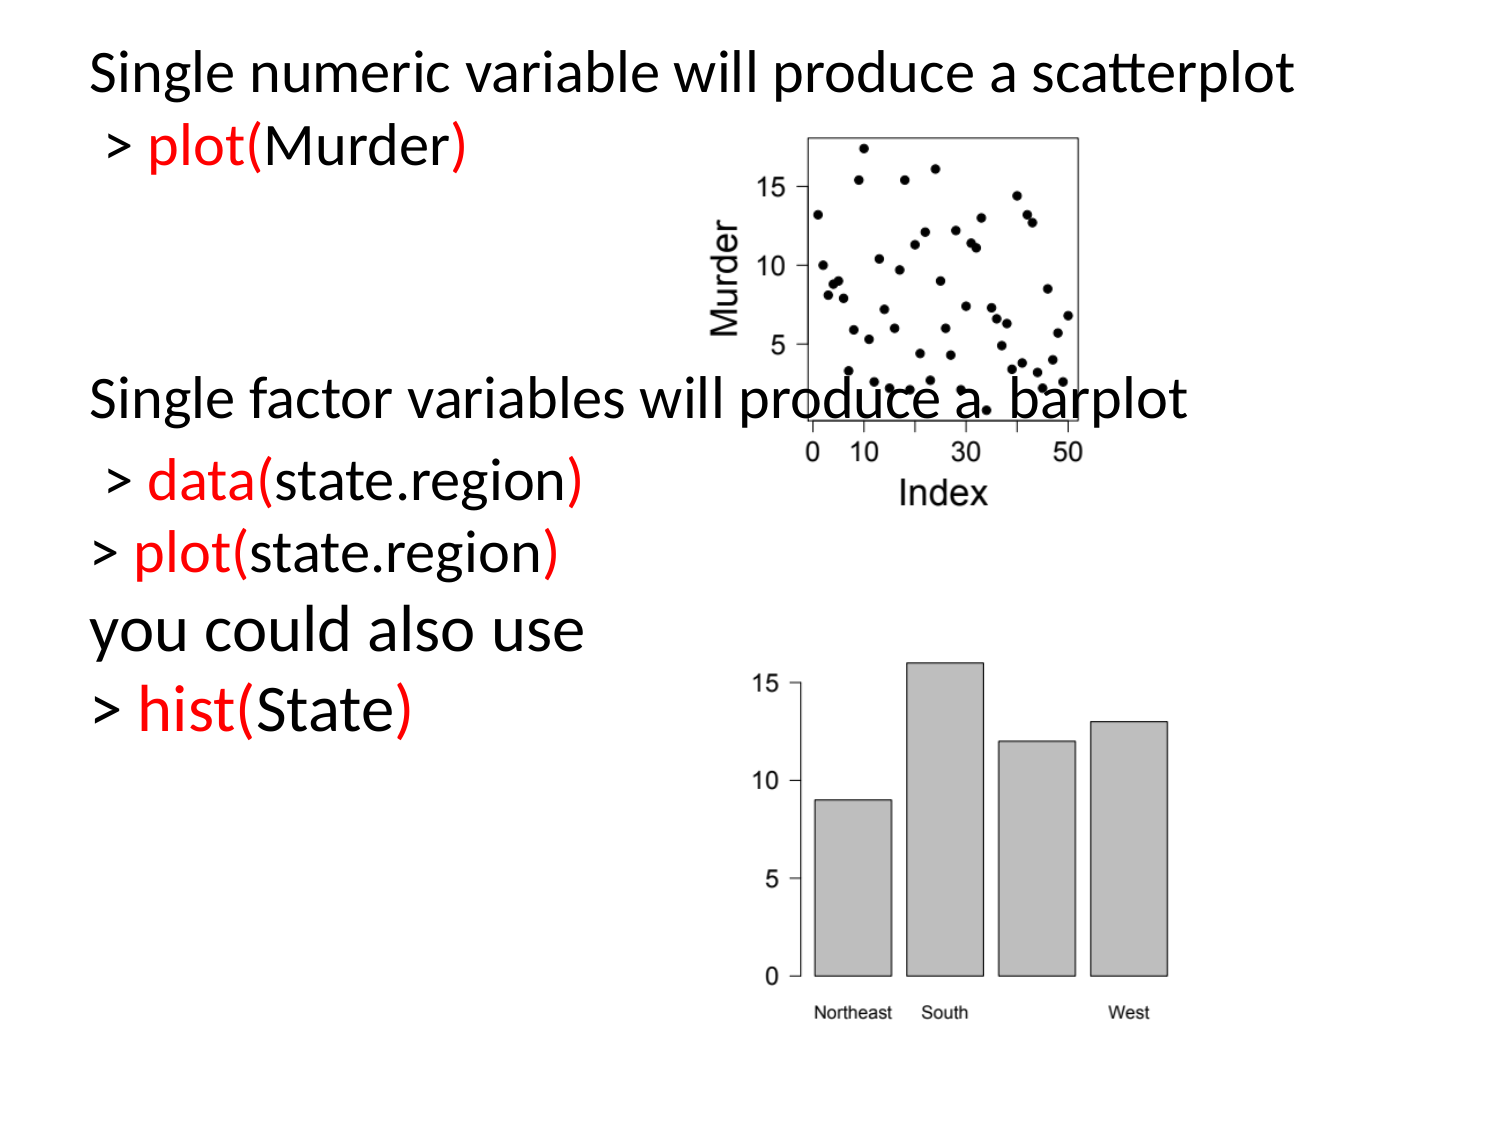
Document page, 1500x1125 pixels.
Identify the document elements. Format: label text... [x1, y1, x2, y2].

picture [674, 49, 1165, 508]
picture [712, 574, 1226, 1088]
text_box Single numeric variable will produce a scatterplot > plot(Murder) Single factor variables will produce a barplot > data(state.region) > plot(state.region) you could also use > hist(State) [74, 24, 1425, 1038]
